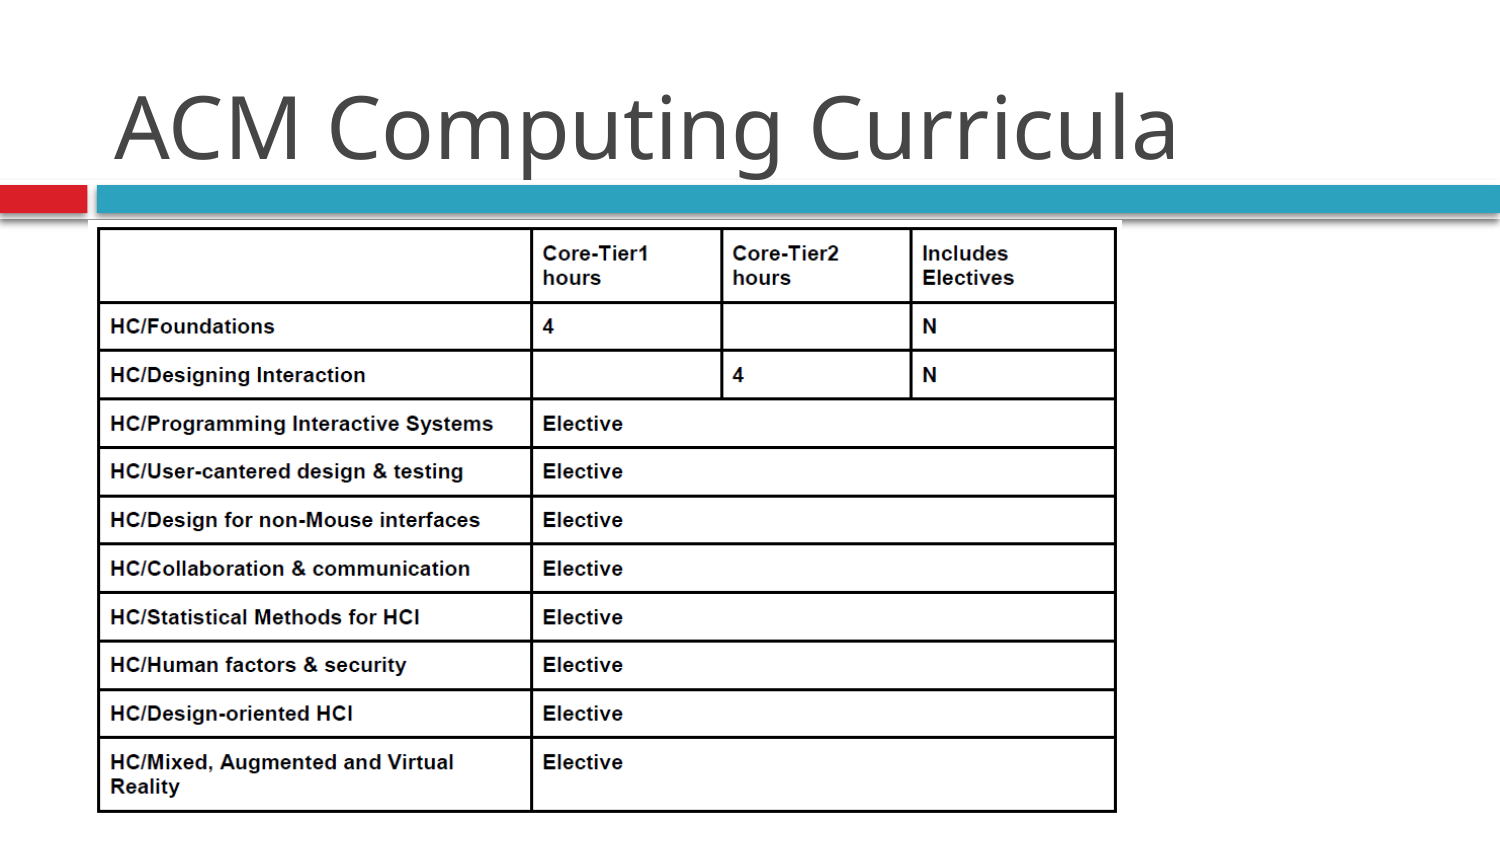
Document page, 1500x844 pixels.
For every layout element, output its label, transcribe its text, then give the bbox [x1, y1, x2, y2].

title ACM Computing Curricula [99, 19, 1438, 185]
picture [88, 220, 1123, 821]
